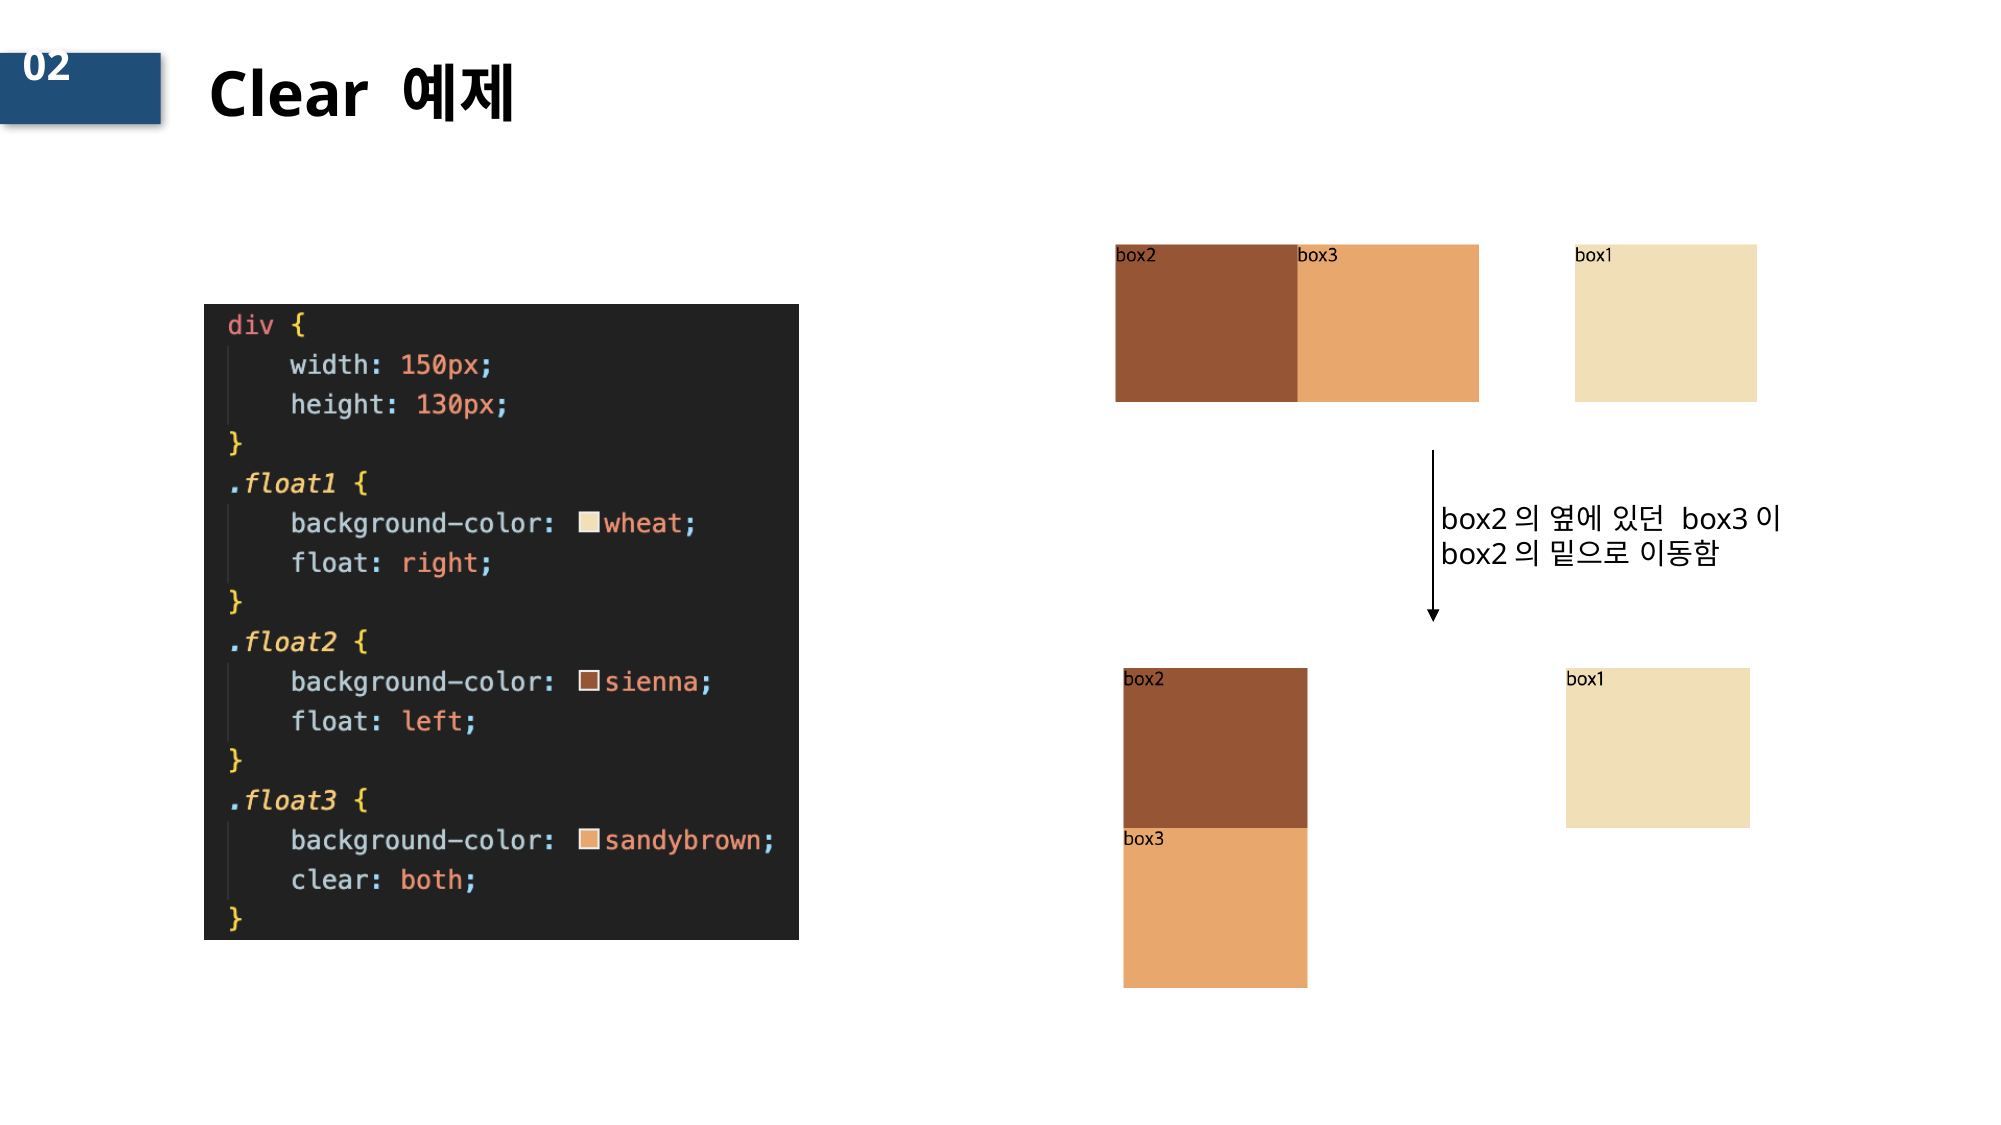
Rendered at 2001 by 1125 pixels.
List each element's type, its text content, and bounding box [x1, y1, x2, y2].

text_box box2의 옆에 있던 box3이 box2의 밑으로 이동함 [1434, 492, 1798, 578]
picture [204, 303, 799, 940]
text_box 02 [0, 52, 162, 125]
text_box box2의 옆에 있던 box3이 box2의 밑으로 이동함 [1425, 492, 1433, 578]
title Clear 예제 [193, 44, 1017, 148]
picture [1108, 237, 1765, 408]
picture [1117, 663, 1756, 996]
